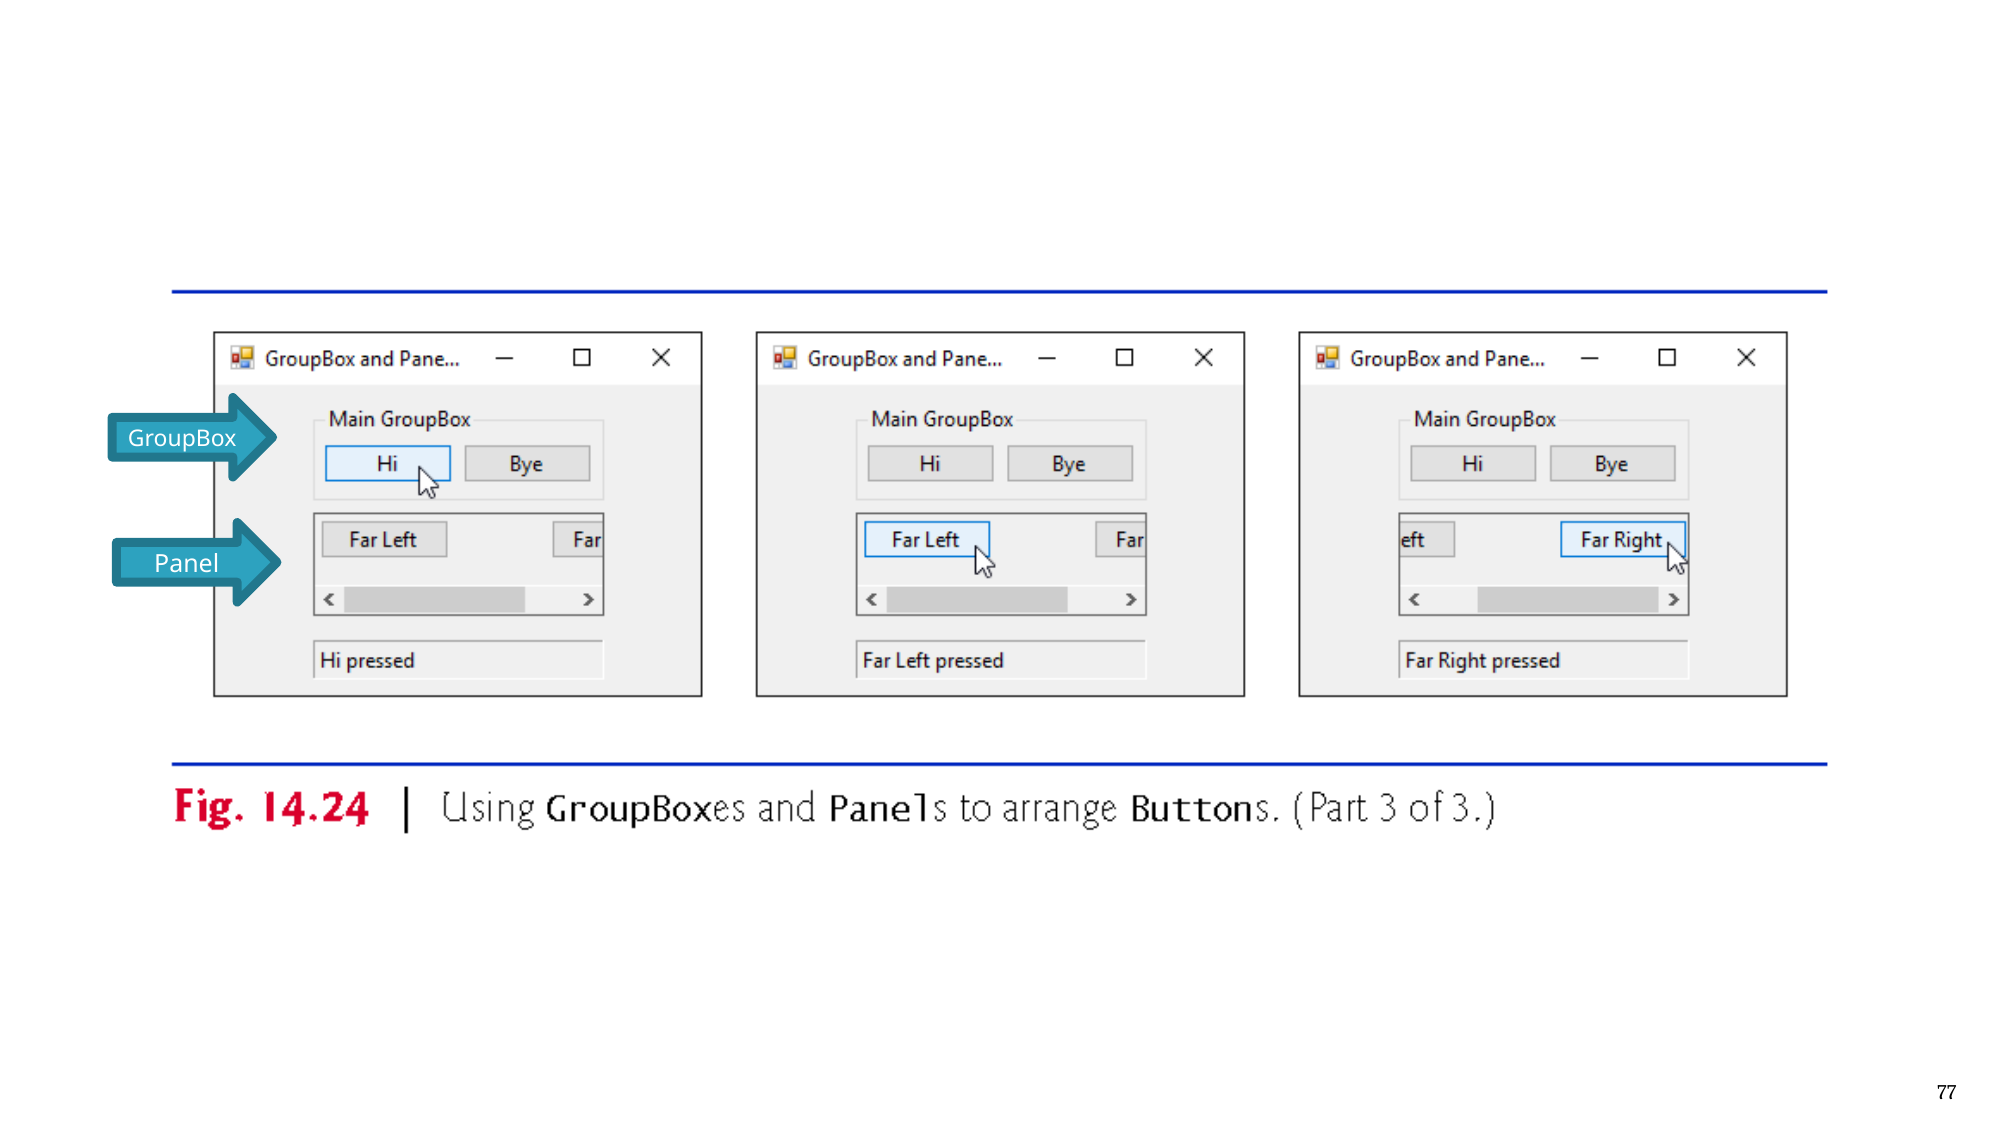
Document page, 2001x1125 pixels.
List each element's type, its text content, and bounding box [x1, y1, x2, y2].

picture [0, 118, 2000, 1007]
slide_number 77 [1891, 1051, 1972, 1112]
